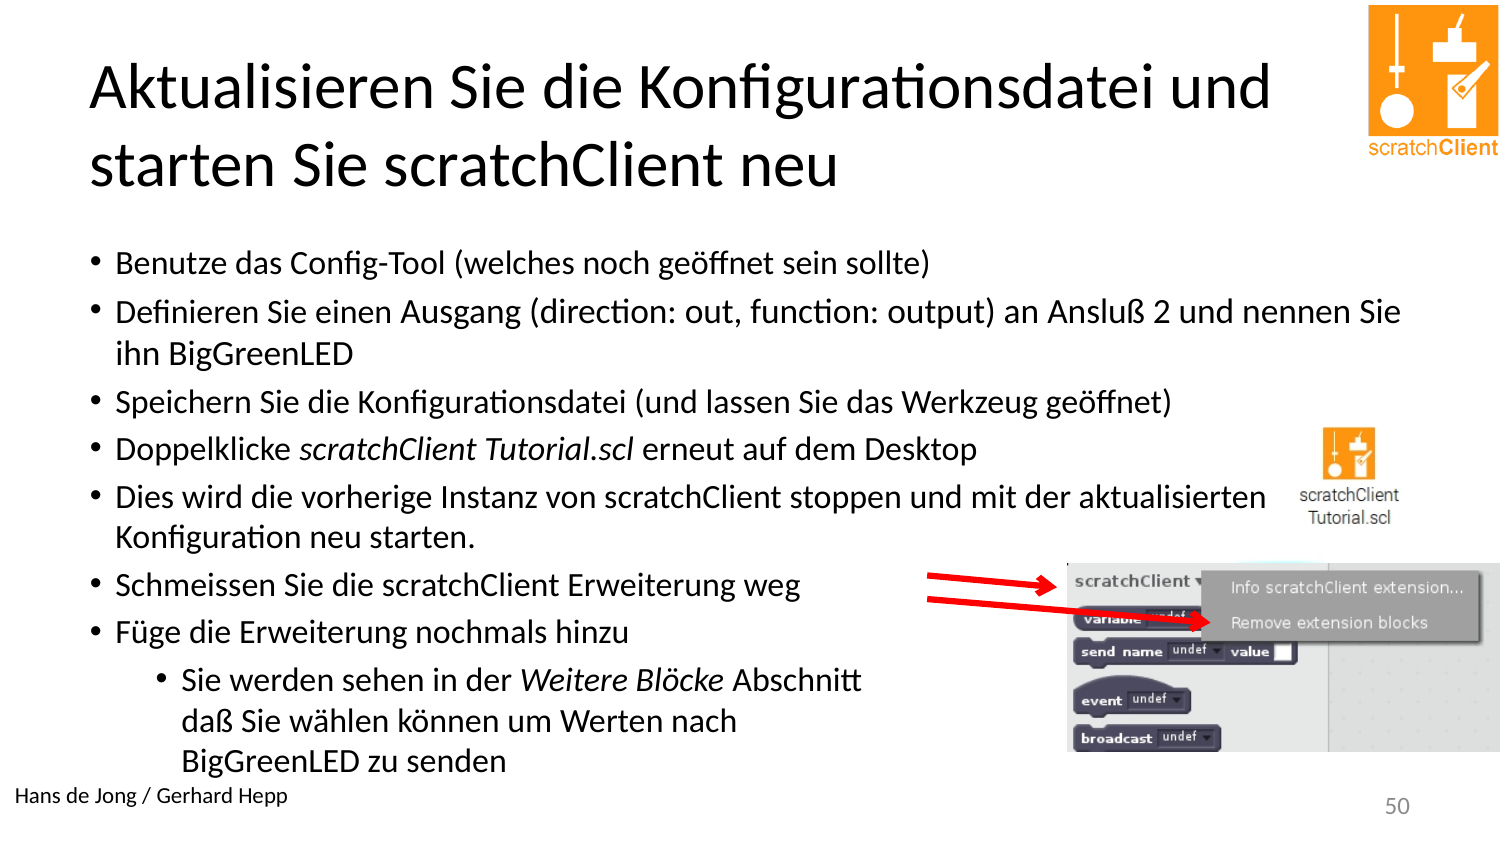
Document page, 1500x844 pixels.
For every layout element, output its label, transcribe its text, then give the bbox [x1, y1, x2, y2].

picture [1066, 421, 1500, 753]
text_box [926, 598, 1211, 623]
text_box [926, 575, 1058, 588]
text_box Aktualisieren Sie die Konfigurationsdatei und starten Sie scratchClient neu [75, 33, 1425, 210]
picture [1366, 5, 1500, 160]
text_box Benutze das Config-Tool (welches noch geöffnet sein sollte) Definieren Sie einen Ausgang (direction: out, function: output) an Ansluß 2 und nennen Sie ihn BigGreenLED Speichern Sie die Konfigurationsdatei (und lassen Sie das Werkzeug geöffnet) Doppelklicke scratchClient Tutorial.scl erneut auf dem Desktop Dies wird die vorherige Instanz von scratchClient stoppen und mit der aktualisierten Konfiguration neu starten. Schmeissen Sie die scratchClient Erweiterung weg Füge die Erweiterung nochmals hinzu Sie werden sehen in der Weitere Blöcke Abschnitt daß Sie wählen können um Werten nach BigGreenLED zu senden [75, 232, 1425, 788]
text_box 50 [1340, 781, 1425, 827]
